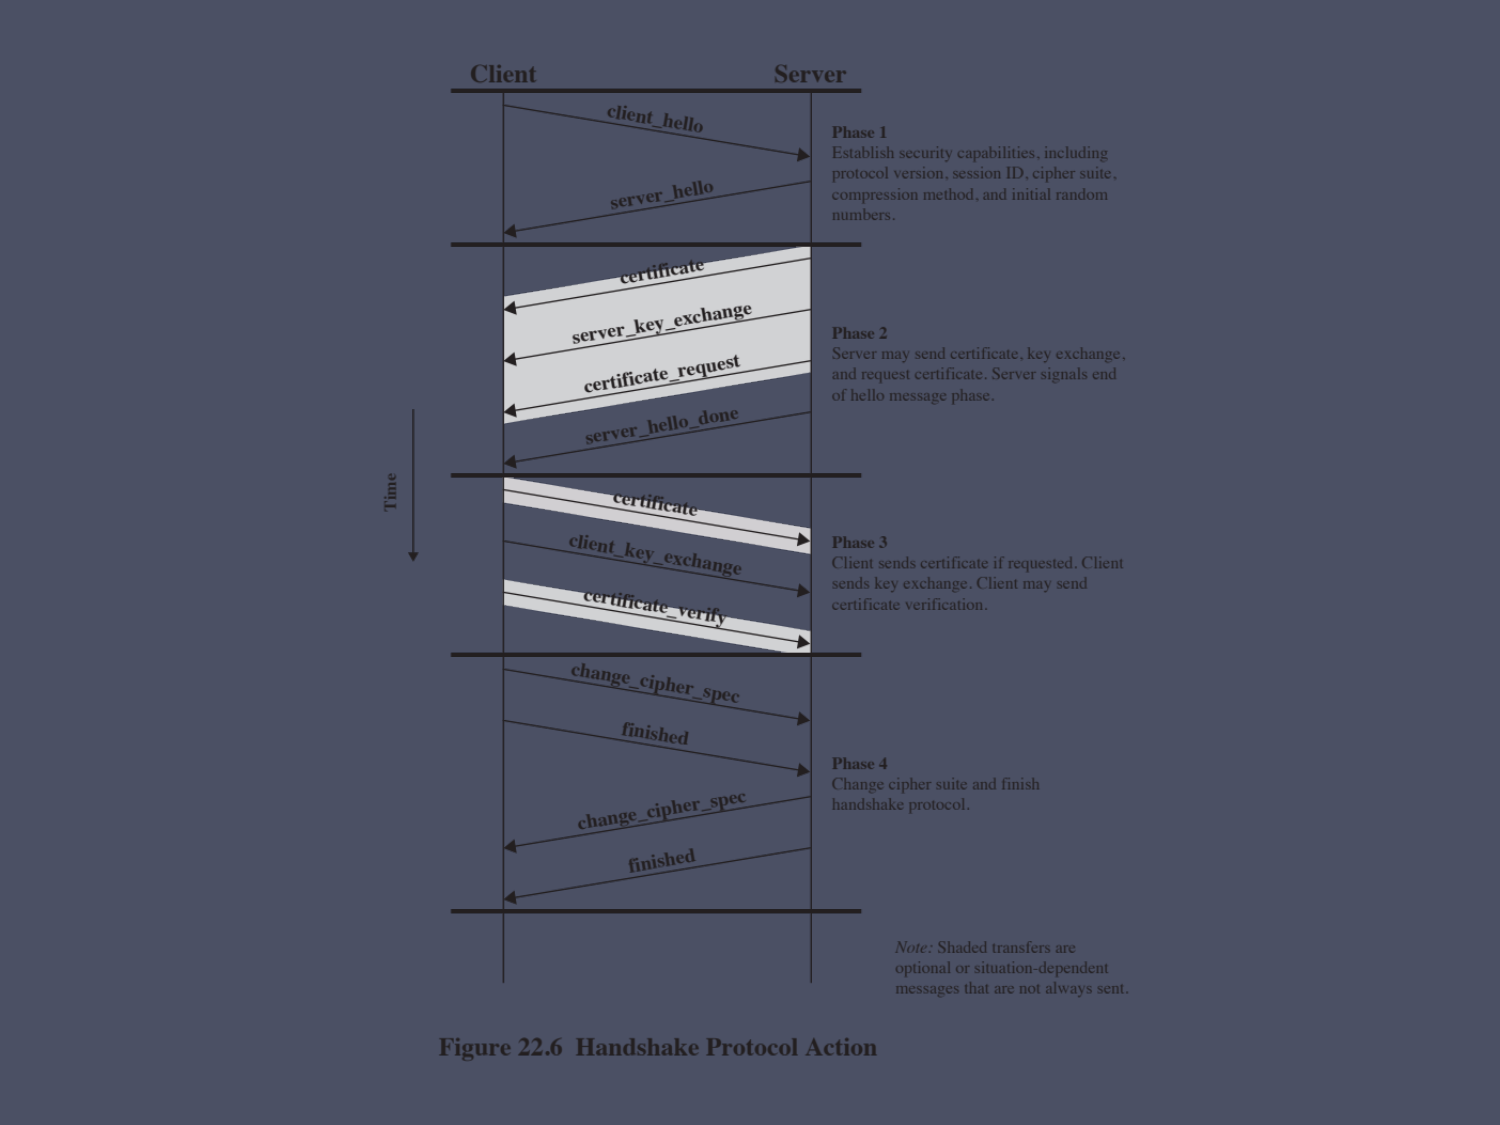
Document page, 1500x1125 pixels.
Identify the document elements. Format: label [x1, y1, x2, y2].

picture [314, 0, 1185, 1125]
